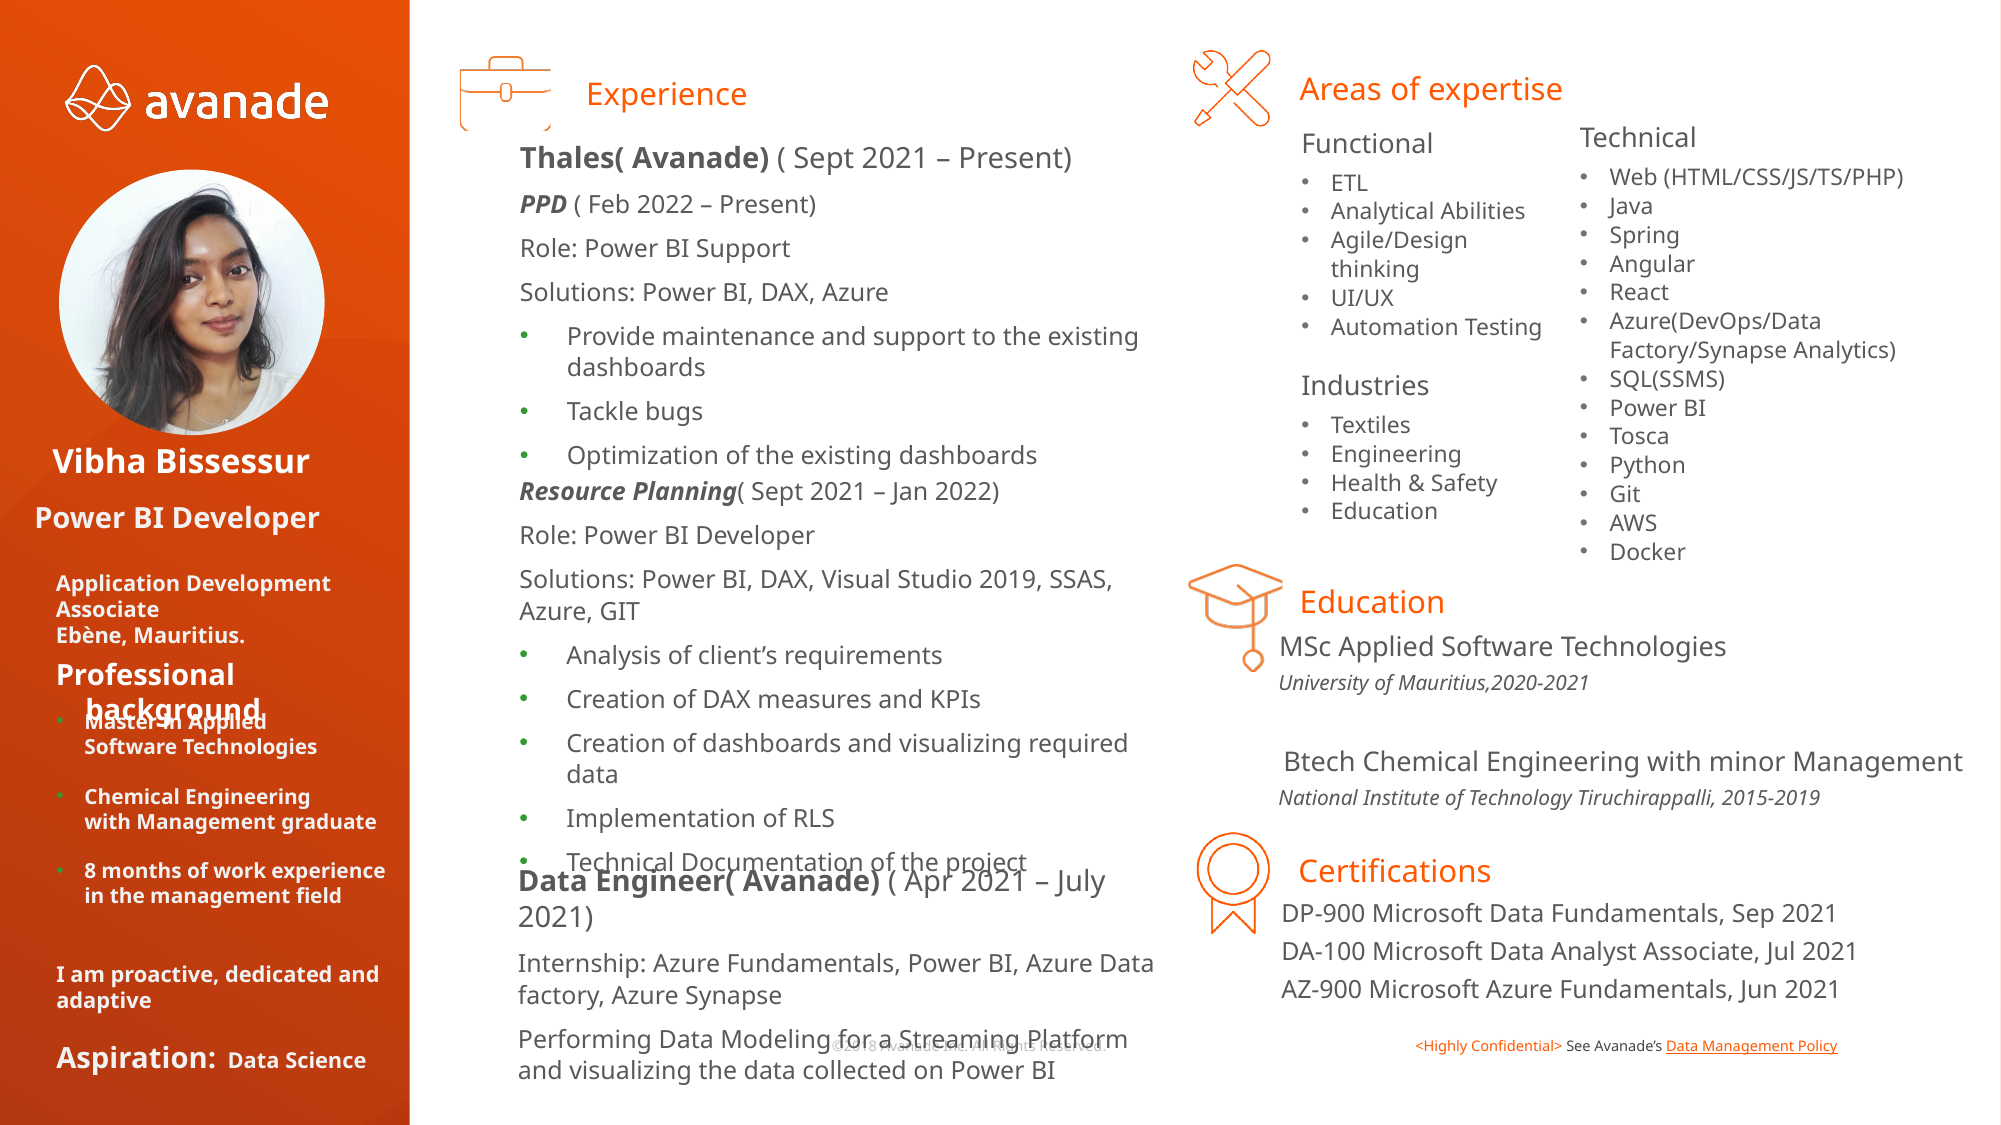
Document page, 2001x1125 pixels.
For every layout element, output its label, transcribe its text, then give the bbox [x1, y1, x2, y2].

picture [1182, 38, 1283, 139]
text_box MSc Applied Software Technologies University of Mauritius,2020-2021 Btech Chemical Engineering with minor Management National Institute of Technology Tiruchirappalli, 2015-2019 Certifications DP-900 Microsoft Data Fundamentals, Sep 2021 DA-100 Microsoft Data Analyst Associate, Jul 2021 AZ-900 Microsoft Azure Fundamentals, Jun 2021 [1217, 623, 1988, 821]
text_box Education [1284, 575, 1810, 623]
picture [459, 56, 551, 131]
text_box Areas of expertise [1284, 61, 1826, 114]
text_box Data Engineer( Avanade) ( Apr 2021 – July 2021) Internship: Azure Fundamentals, Power BI, Azure Data factory, Azure Synapse Performing Data Modeling for a Streaming Platform and visualizing the data collected on Power BI [502, 852, 1185, 1091]
text_box Experience [571, 66, 1101, 120]
text_box Application Development Associate Ebène, Mauritius. [41, 562, 409, 656]
text_box Resource Planning( Sept 2021 – Jan 2022) Role: Power BI Developer Solutions: Power BI, DAX, Visual Studio 2019, SSAS, Azure, GIT Analysis of client’s requirements Creation of DAX measures and KPIs Creation of dashboards and visualizing required data Implementation of RLS Technical Documentation of the project [504, 466, 1184, 883]
picture [1188, 564, 1283, 672]
text_box Master in Applied Software Technologies Chemical Engineering with Management graduate 8 months of work experience in the management field I am proactive, dedicated and adaptive Aspiration: Data Science [50, 702, 408, 940]
text_box Thales( Avanade) ( Sept 2021 – Present) PPD ( Feb 2022 – Present) Role: Power BI Support Solutions: Power BI, DAX, Azure Provide maintenance and support to the existing dashboards Tackle bugs Optimization of the existing dashboards [504, 130, 1184, 466]
text_box Vibha Bissessur [41, 434, 405, 486]
text_box Technical Web (HTML/CSS/JS/TS/PHP) Java Spring Angular React Azure(DevOps/Data Factory/Synapse Analytics) SQL(SSMS) Power BI Tosca Python Git AWS Docker [1573, 114, 1987, 580]
text_box Professional background [41, 656, 400, 734]
picture [1176, 826, 1290, 940]
text_box Power BI Developer [19, 492, 336, 542]
text_box Functional ETL Analytical Abilities Agile/Design thinking UI/UX Automation Testing Industries Textiles Engineering Health & Safety Education [1295, 120, 1561, 510]
picture [0, 0, 409, 1125]
